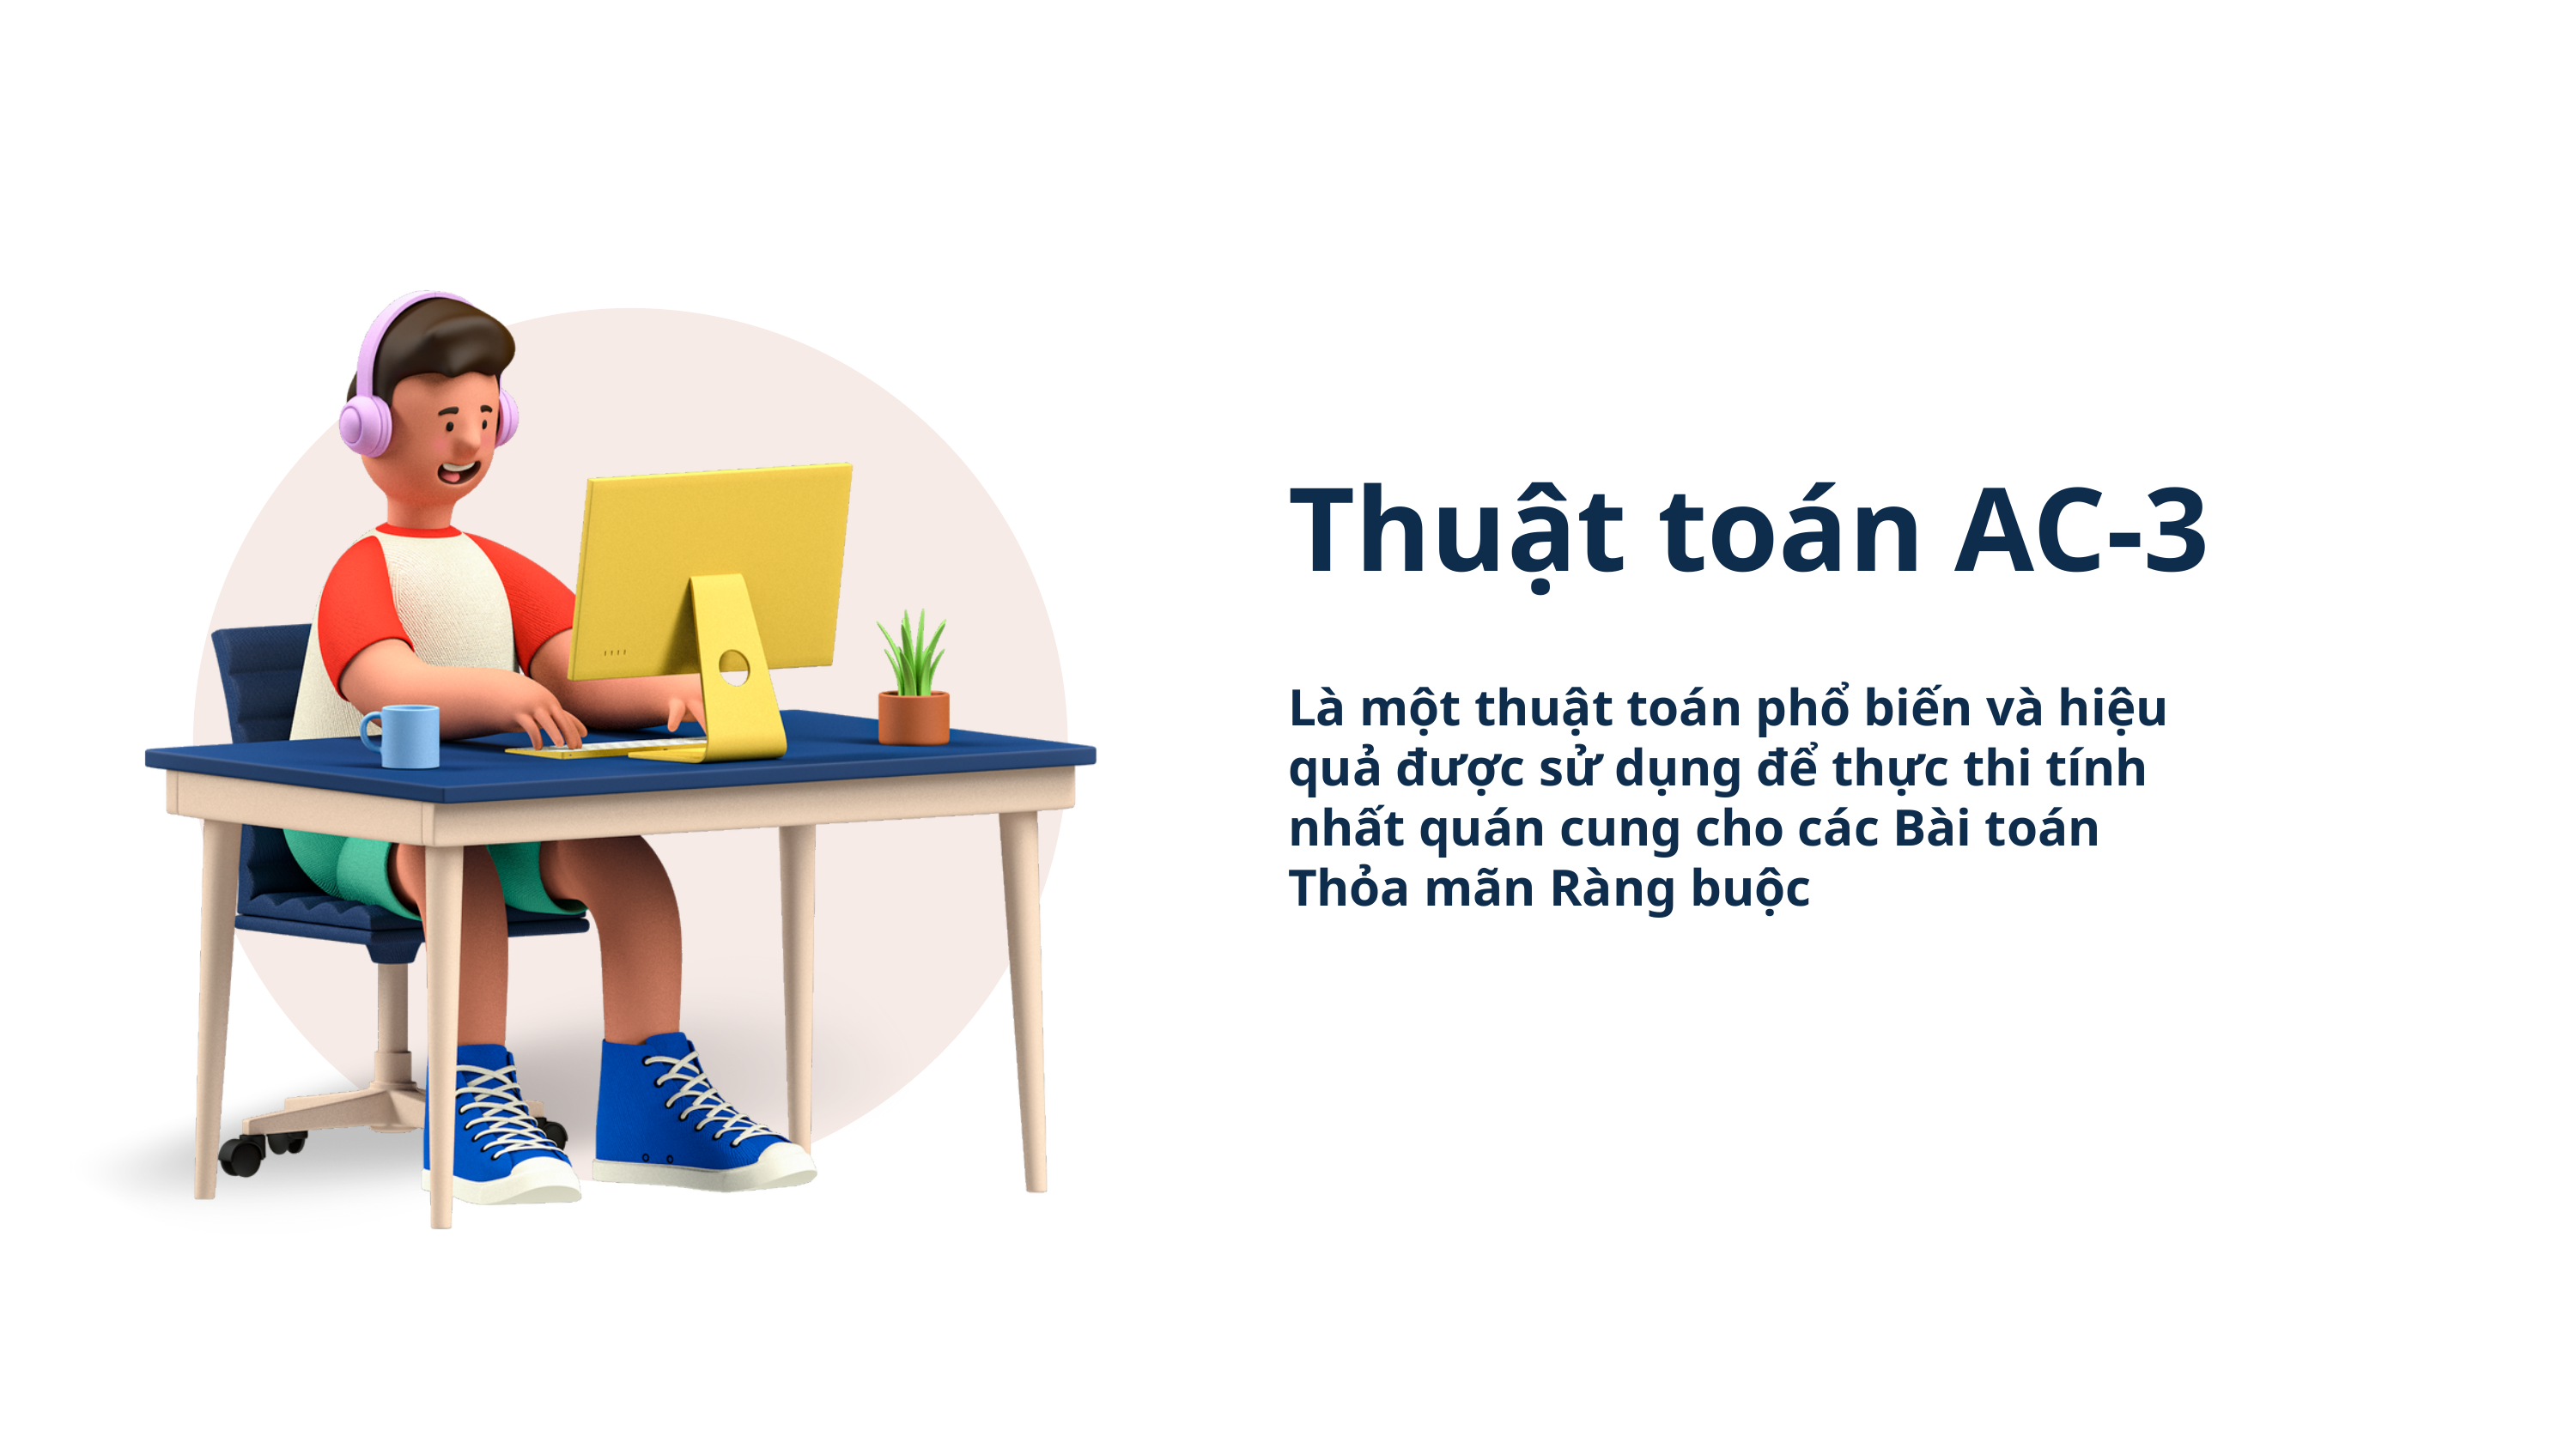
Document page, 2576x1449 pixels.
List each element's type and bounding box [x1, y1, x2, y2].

text_box [1287, 453, 2410, 912]
text_box [65, 289, 1097, 1241]
